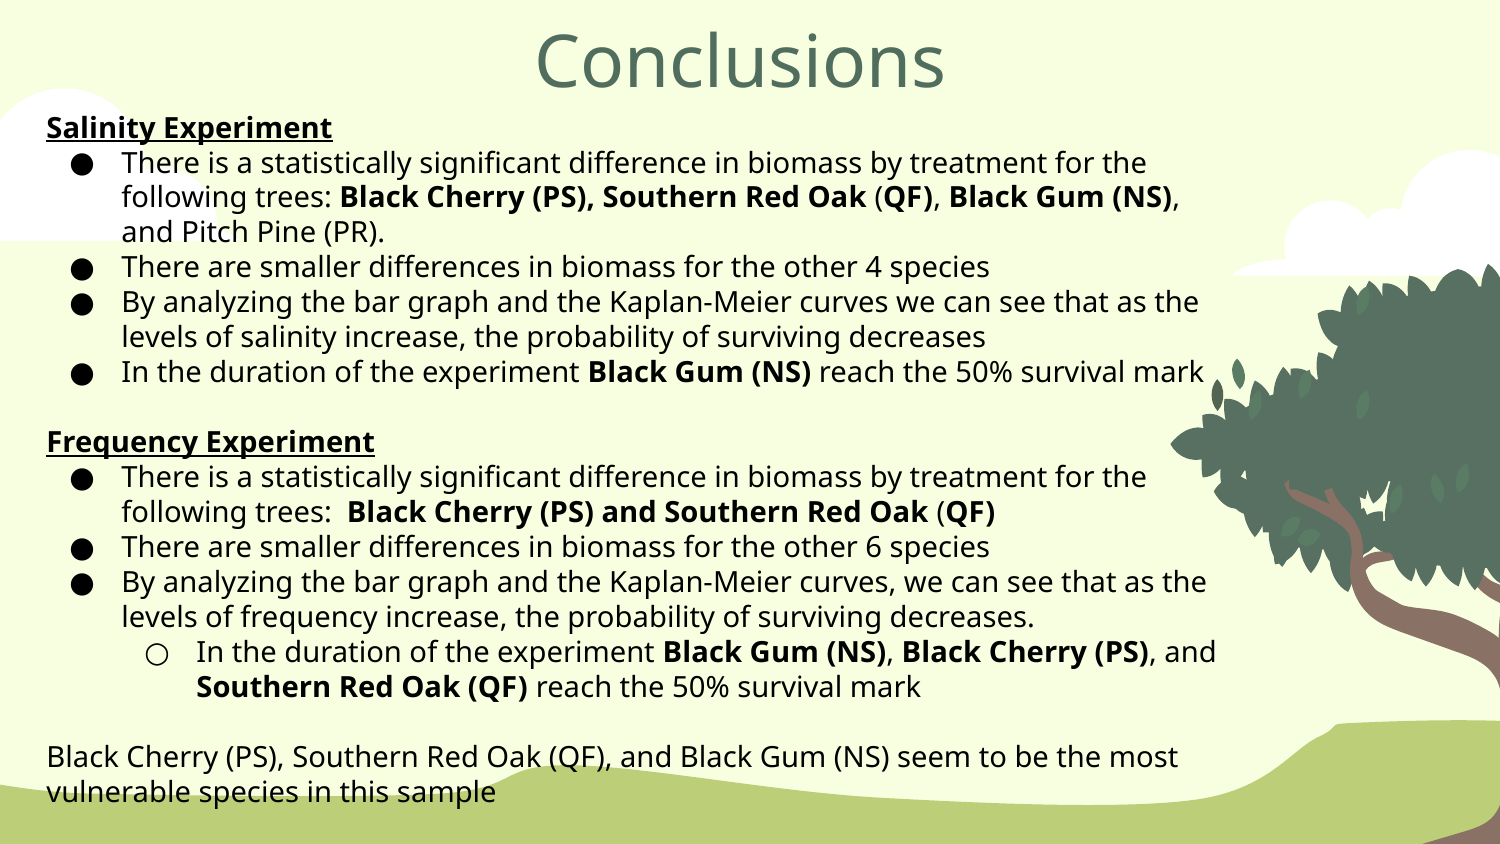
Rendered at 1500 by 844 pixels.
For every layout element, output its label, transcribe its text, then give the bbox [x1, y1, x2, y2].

text_box Salinity Experiment There is a statistically significant difference in biomass by treatment for the following trees: Black Cherry (PS), Southern Red Oak (QF), Black Gum (NS), and Pitch Pine (PR). There are smaller differences in biomass for the other 4 species By analyzing the bar graph and the Kaplan-Meier curves we can see that as the levels of salinity increase, the probability of surviving decreases In the duration of the experiment Black Gum (NS) reach the 50% survival mark Frequency Experiment There is a statistically significant difference in biomass by treatment for the following trees: Black Cherry (PS) and Southern Red Oak (QF) There are smaller differences in biomass for the other 6 species By analyzing the bar graph and the Kaplan-Meier curves, we can see that as the levels of frequency increase, the probability of surviving decreases. In the duration of the experiment Black Gum (NS), Black Cherry (PS), and Southern Red Oak (QF) reach the 50% survival mark Black Cherry (PS), Southern Red Oak (QF), and Black Gum (NS) seem to be the most vulnerable species in this sample [31, 93, 1236, 844]
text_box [1170, 261, 1500, 844]
title Conclusions [118, 0, 1382, 94]
